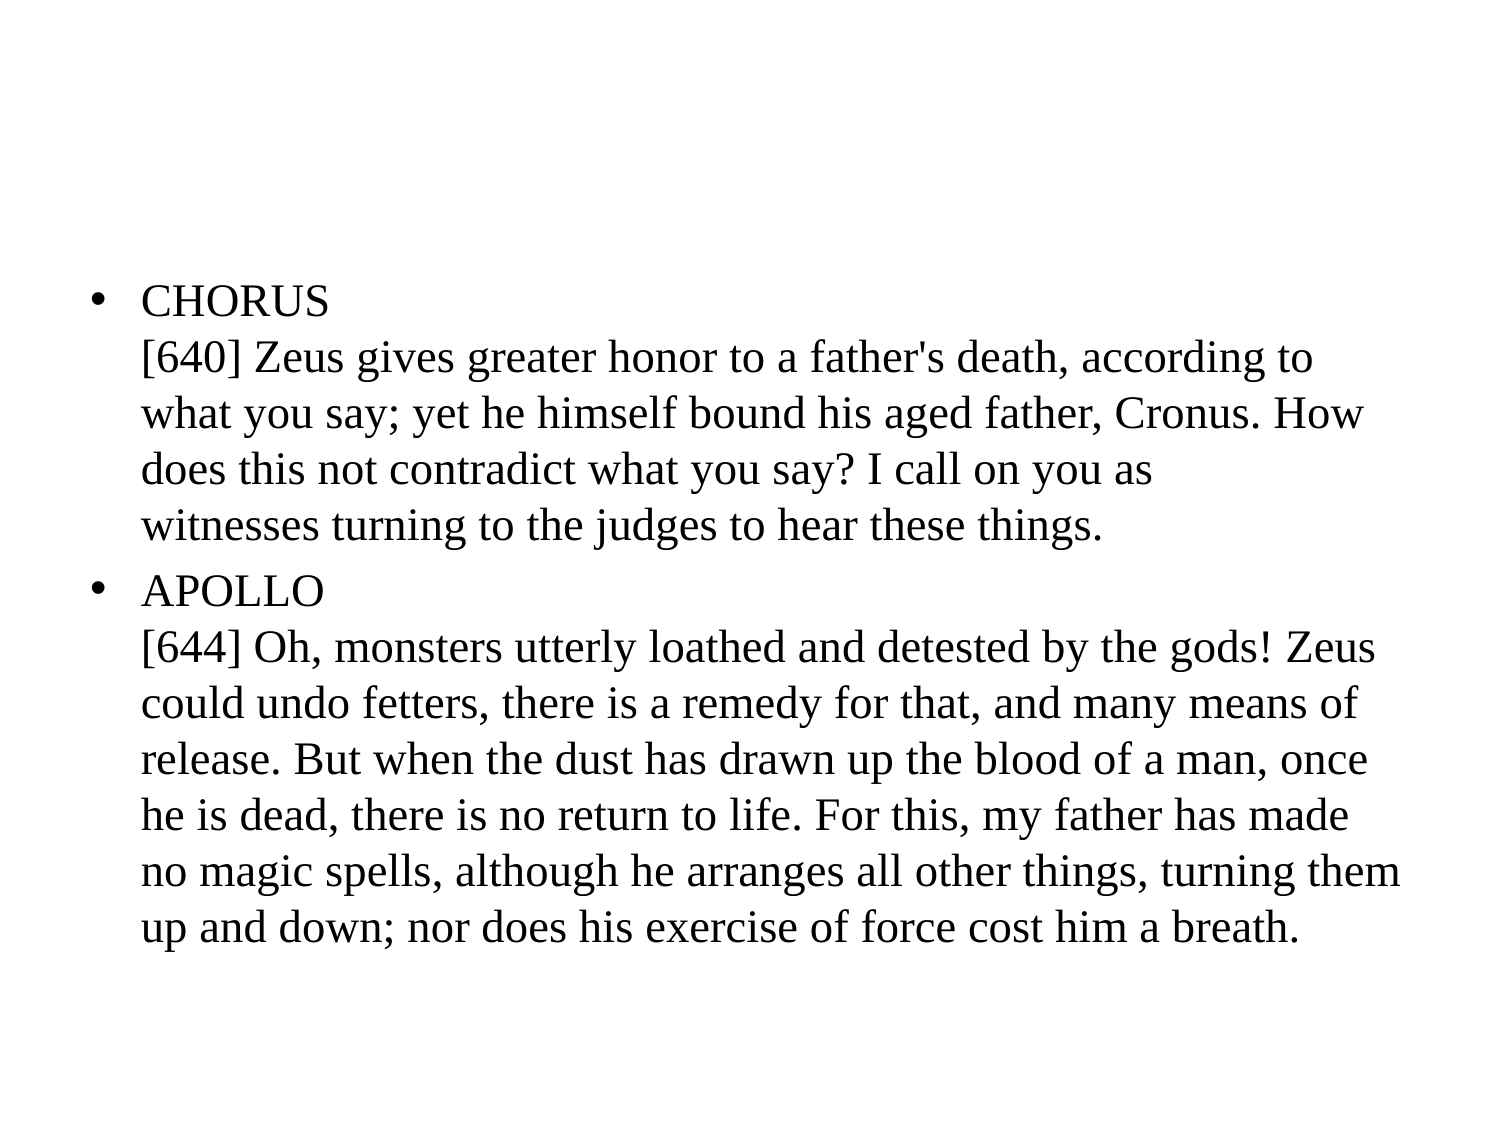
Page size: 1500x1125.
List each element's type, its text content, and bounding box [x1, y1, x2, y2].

list CHORUS [640] Zeus gives greater honor to a father's death, according to what you say; yet he himself bound his aged father, Cronus. How does this not contradict what you say? I call on you as witnesses turning to the judges to hear these things. APOLLO [644] Oh, monsters utterly loathed and detested by the gods! Zeus could undo fetters, there is a remedy for that, and many means of release. But when the dust has drawn up the blood of a man, once he is dead, there is no return to life. For this, my father has made no magic spells, although he arranges all other things, turning them up and down; nor does his exercise of force cost him a breath. [75, 262, 1425, 1005]
